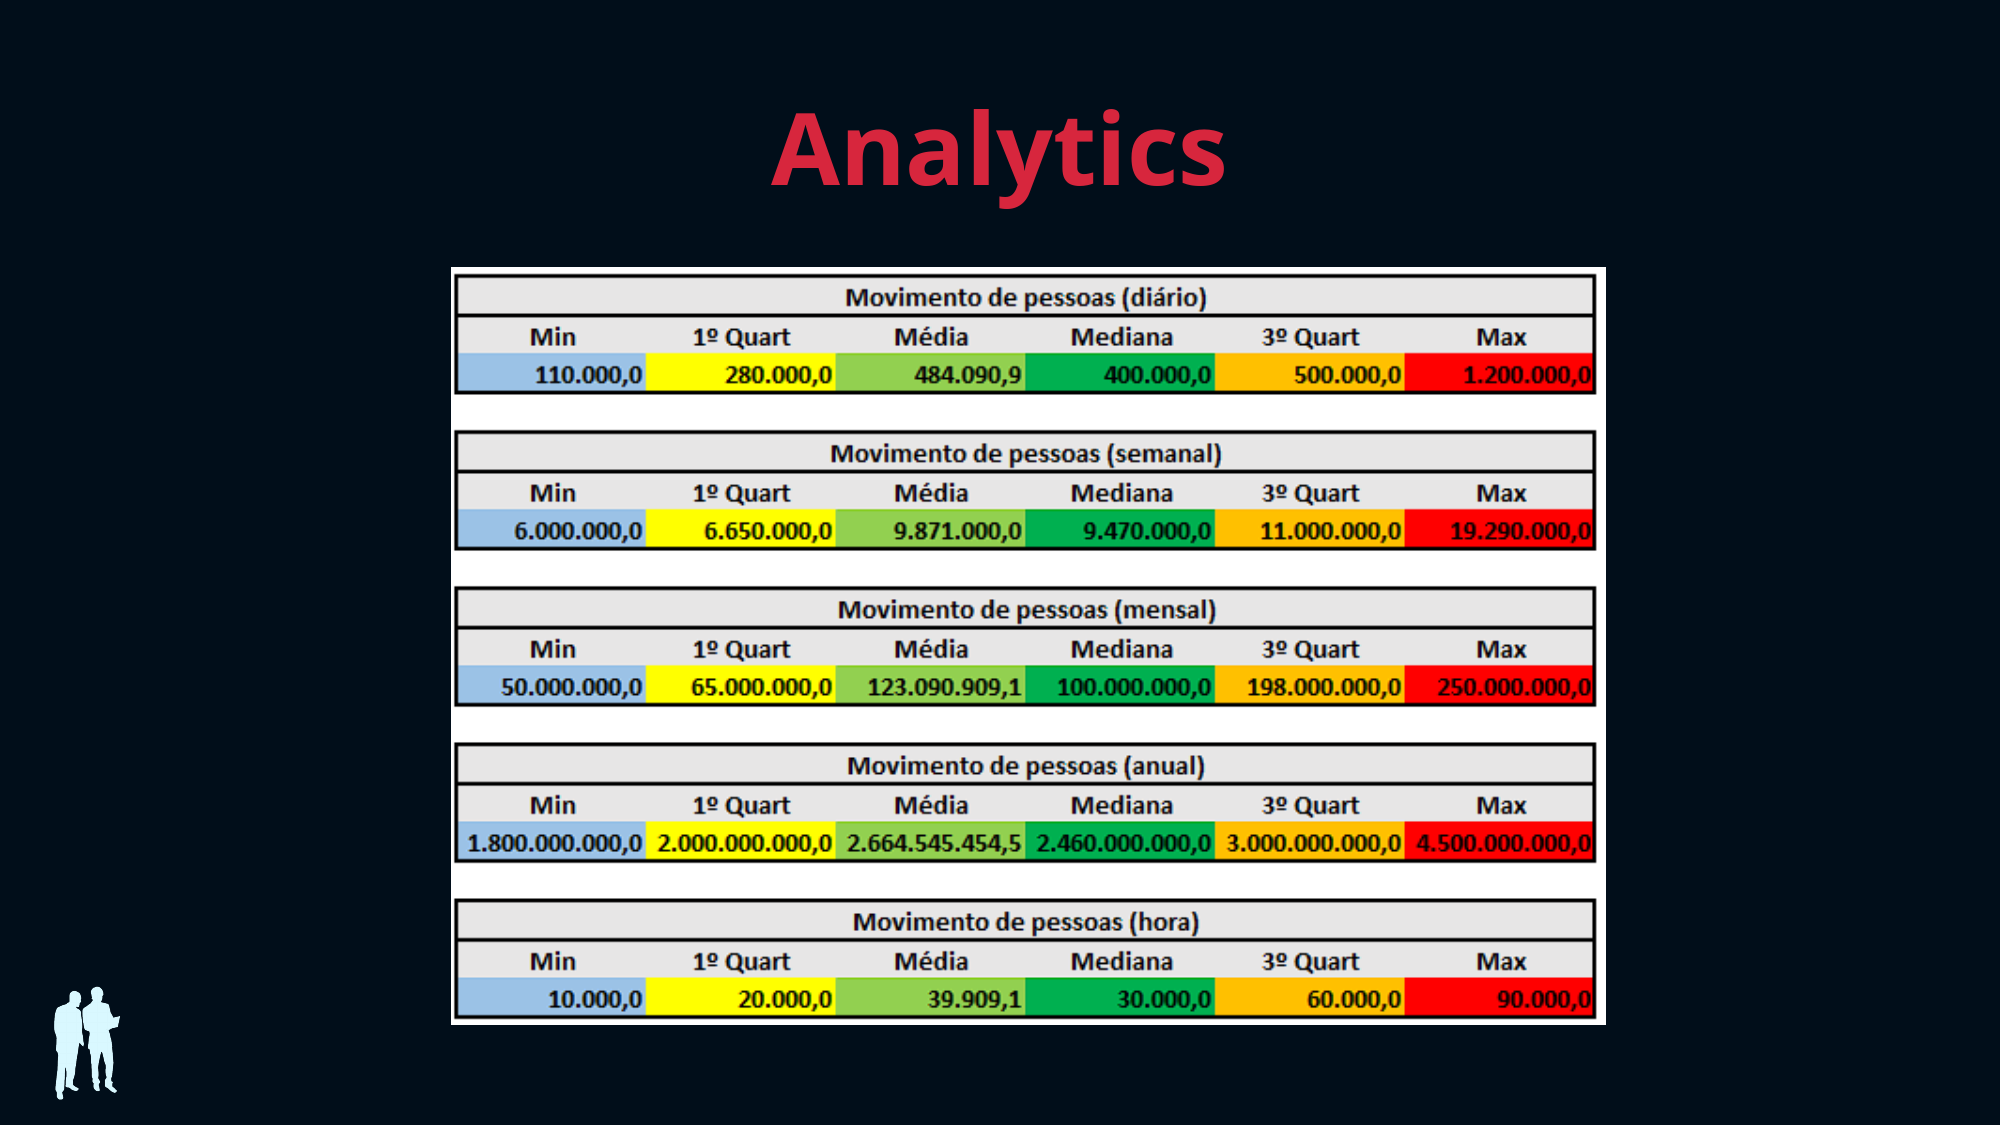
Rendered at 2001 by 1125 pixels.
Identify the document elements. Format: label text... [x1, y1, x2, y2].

text_box Analytics [451, 100, 1549, 206]
picture [26, 982, 148, 1104]
picture [451, 267, 1606, 1025]
